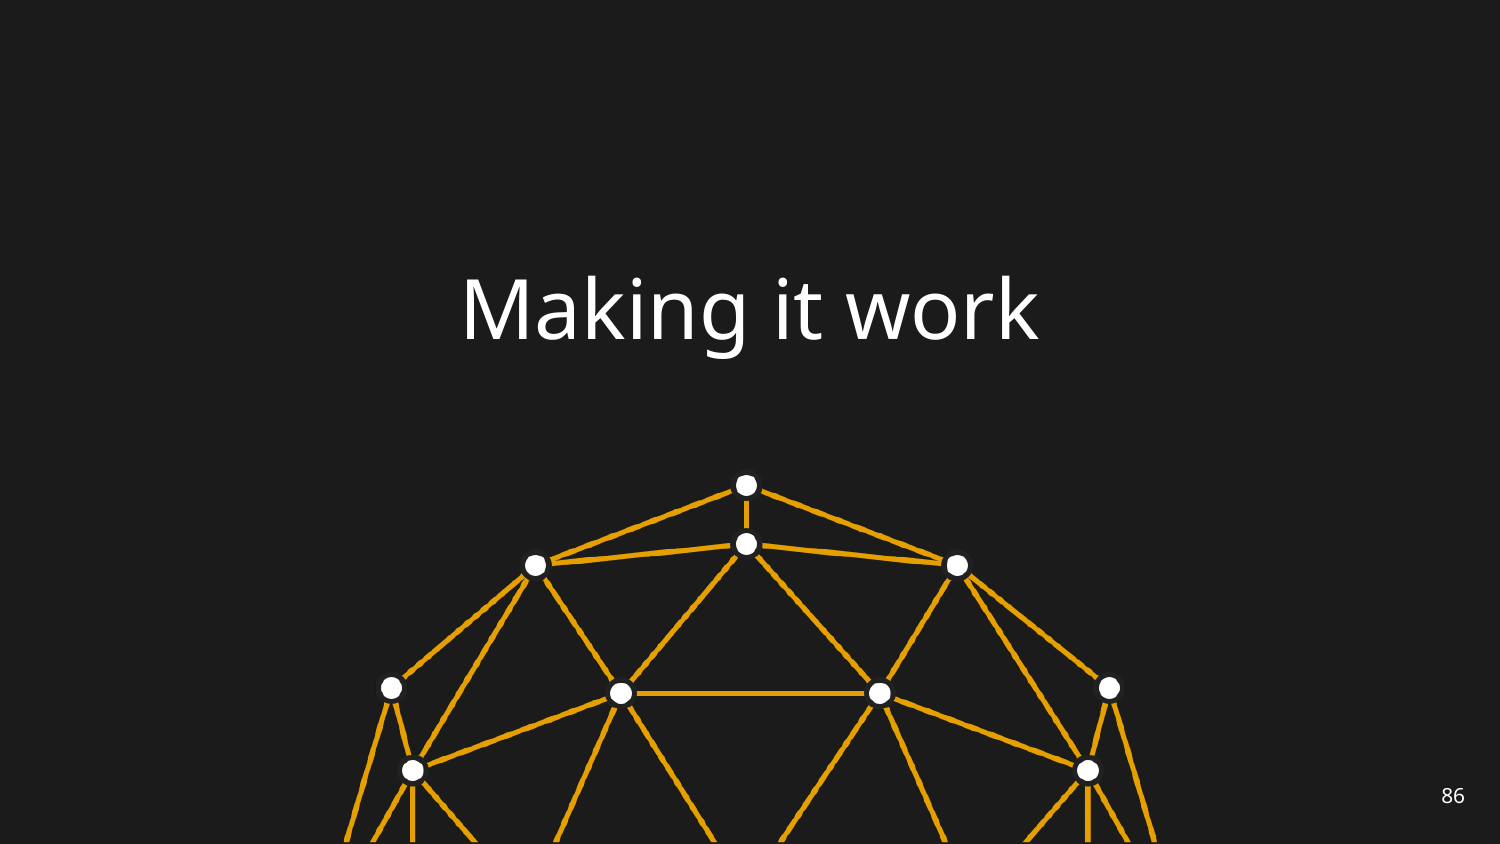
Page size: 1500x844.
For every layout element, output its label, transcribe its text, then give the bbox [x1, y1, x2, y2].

title Making it work [48, 223, 1452, 399]
picture [327, 469, 1173, 844]
slide_number 86 [1389, 764, 1480, 830]
